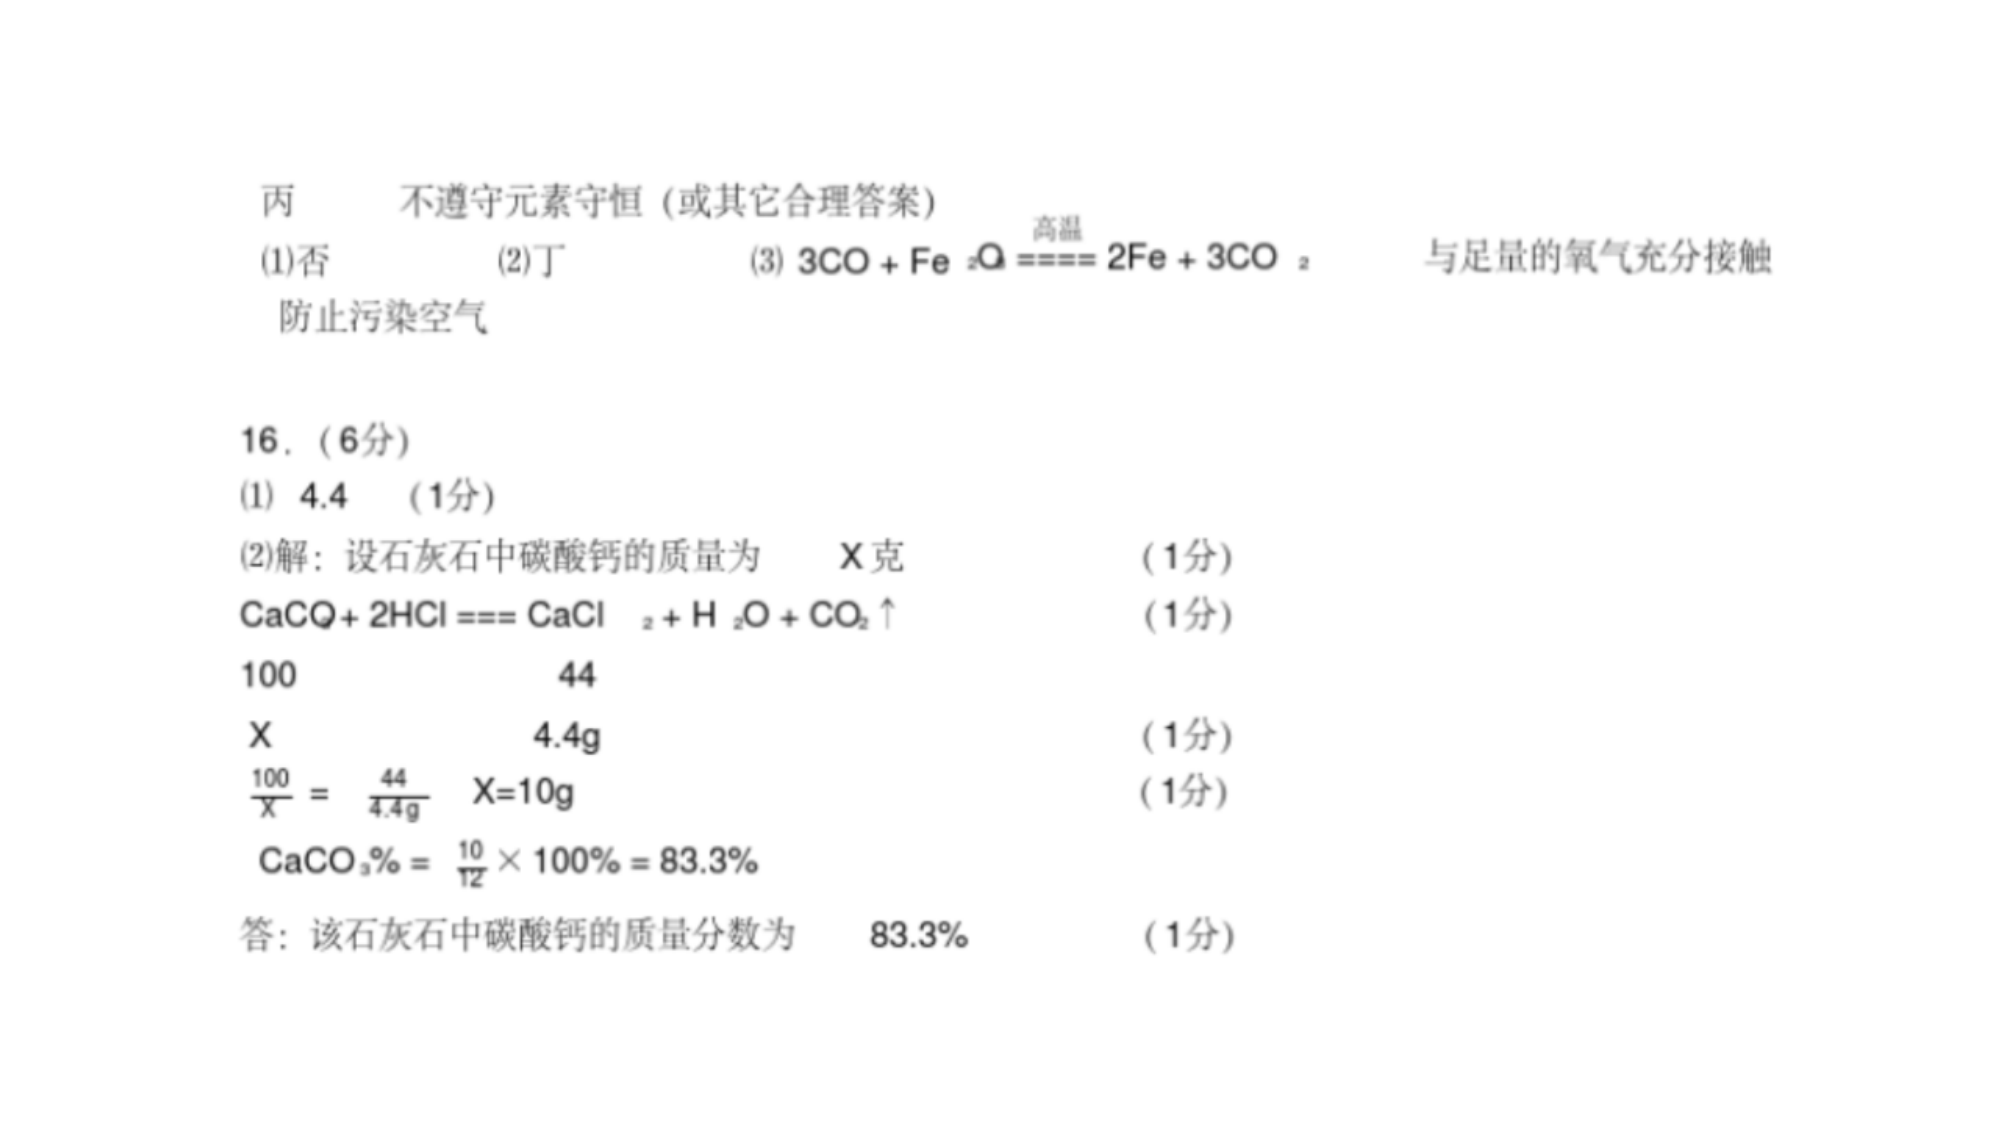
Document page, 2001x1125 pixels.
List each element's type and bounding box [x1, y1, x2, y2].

picture [210, 146, 1790, 979]
